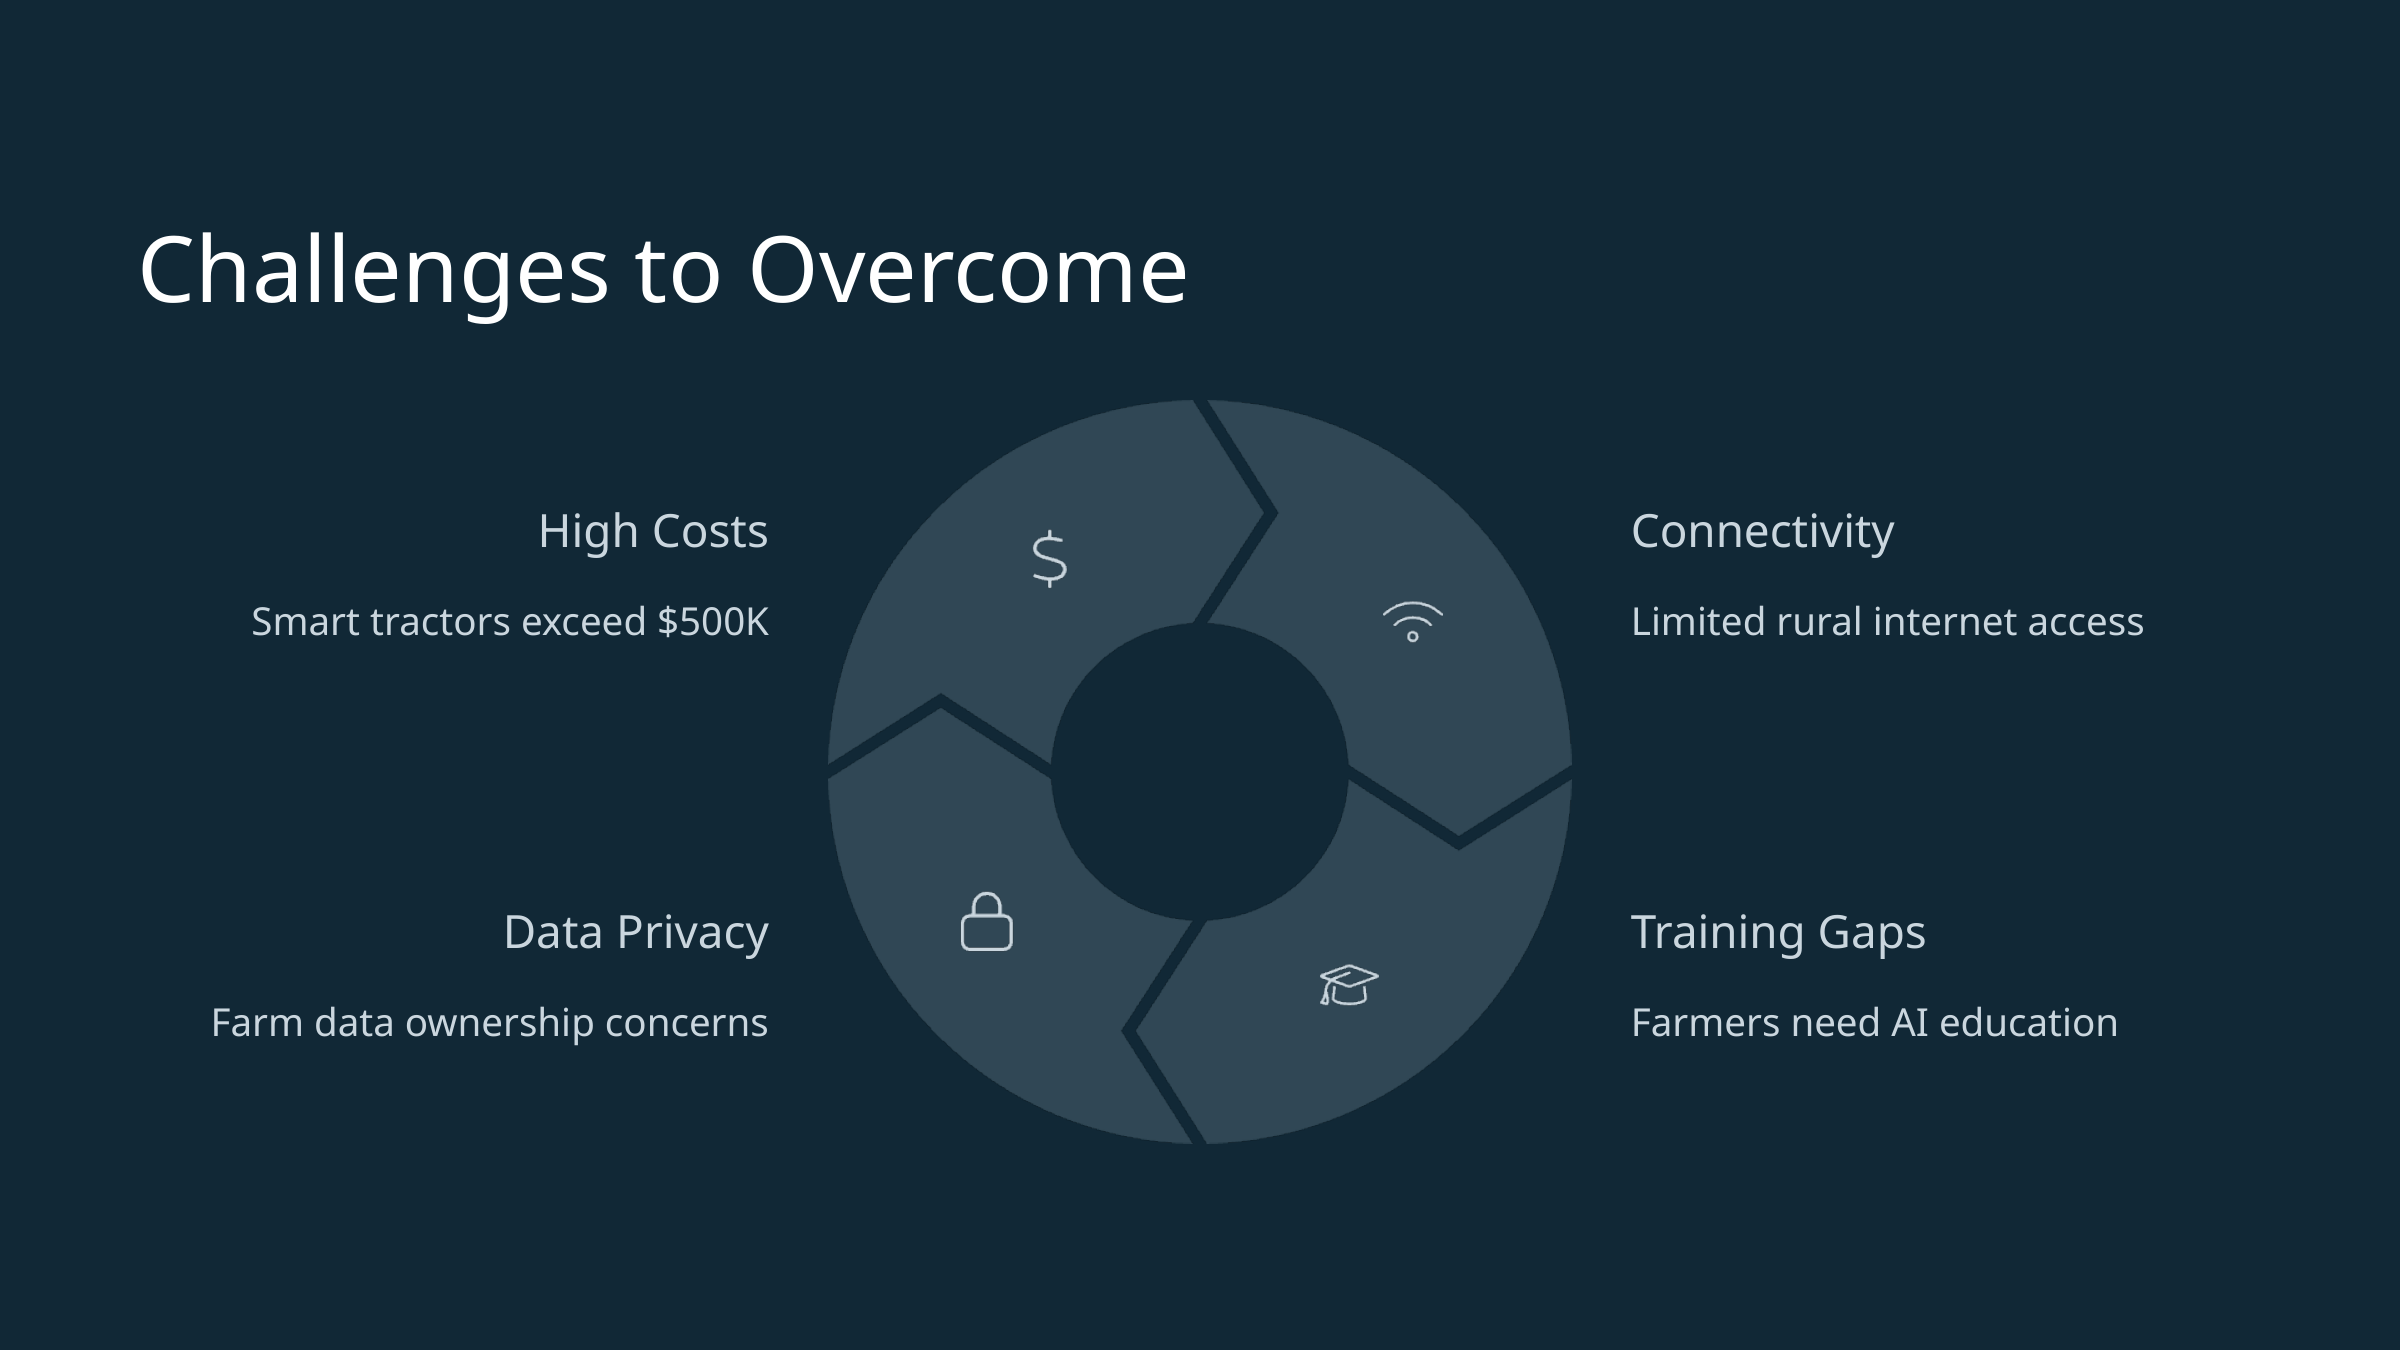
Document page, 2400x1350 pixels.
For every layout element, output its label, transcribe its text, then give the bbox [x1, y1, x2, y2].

text_box High Costs [307, 499, 770, 557]
text_box Smart tractors exceed $500K [137, 580, 770, 644]
text_box Limited rural internet access [1630, 580, 2263, 644]
text_box Data Privacy [307, 900, 770, 959]
text_box Training Gaps [1630, 900, 2093, 959]
text_box Farm data ownership concerns [137, 981, 770, 1045]
picture [828, 400, 1572, 1144]
text_box Challenges to Overcome [137, 206, 1484, 322]
text_box Connectivity [1630, 499, 2093, 557]
text_box Farmers need AI education [1630, 981, 2263, 1045]
